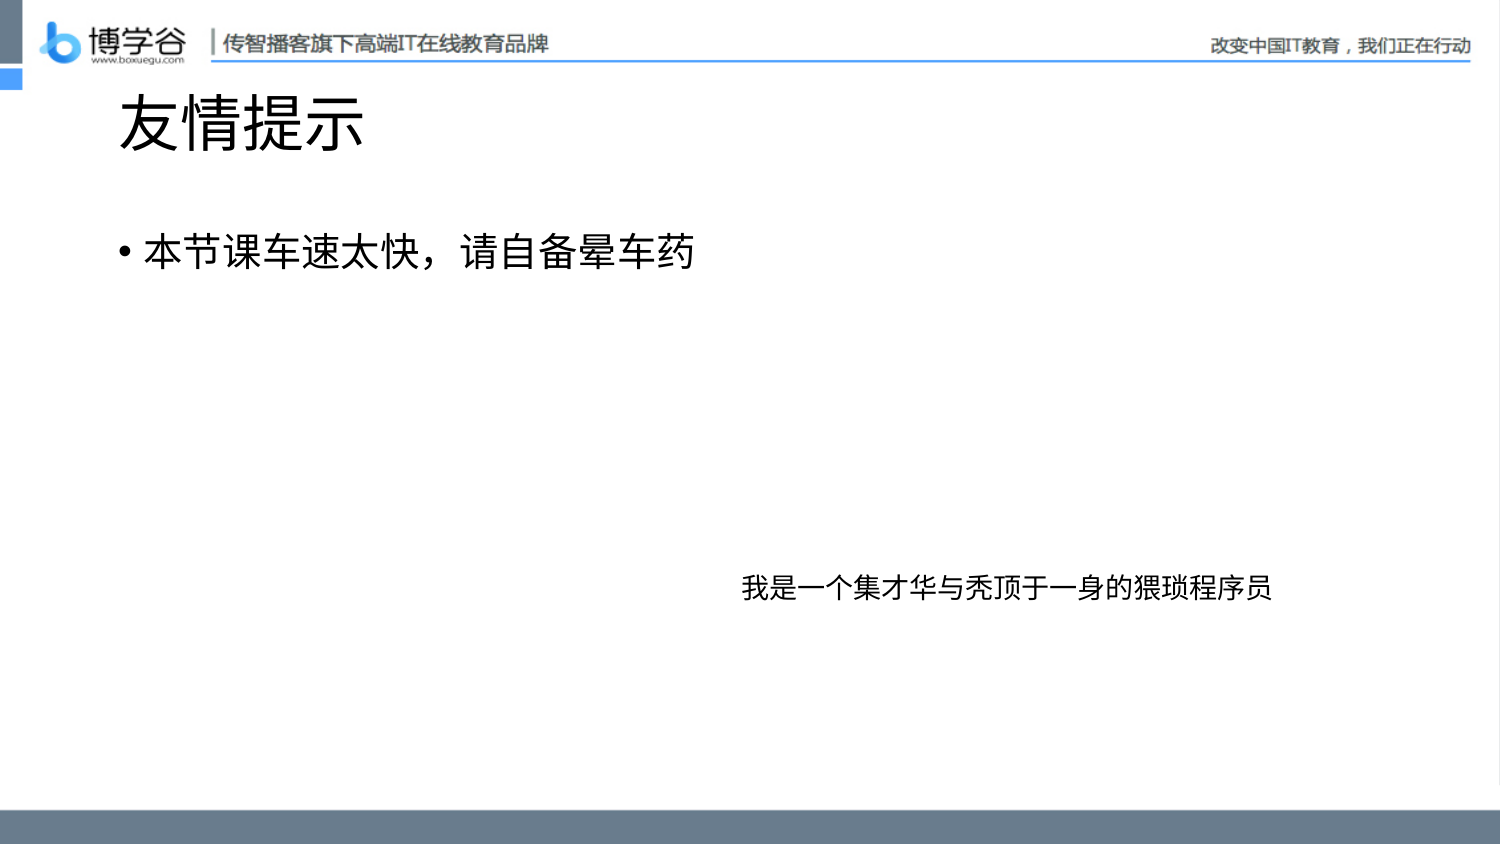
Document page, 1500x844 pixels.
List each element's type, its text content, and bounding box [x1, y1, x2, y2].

title 友情提示 [103, 44, 1397, 208]
text_box 我是一个集才华与秃顶于一身的猥琐程序员 [726, 563, 1289, 612]
list 本节课车速太快，请自备晕车药 [103, 224, 1397, 284]
picture [0, 0, 1500, 844]
